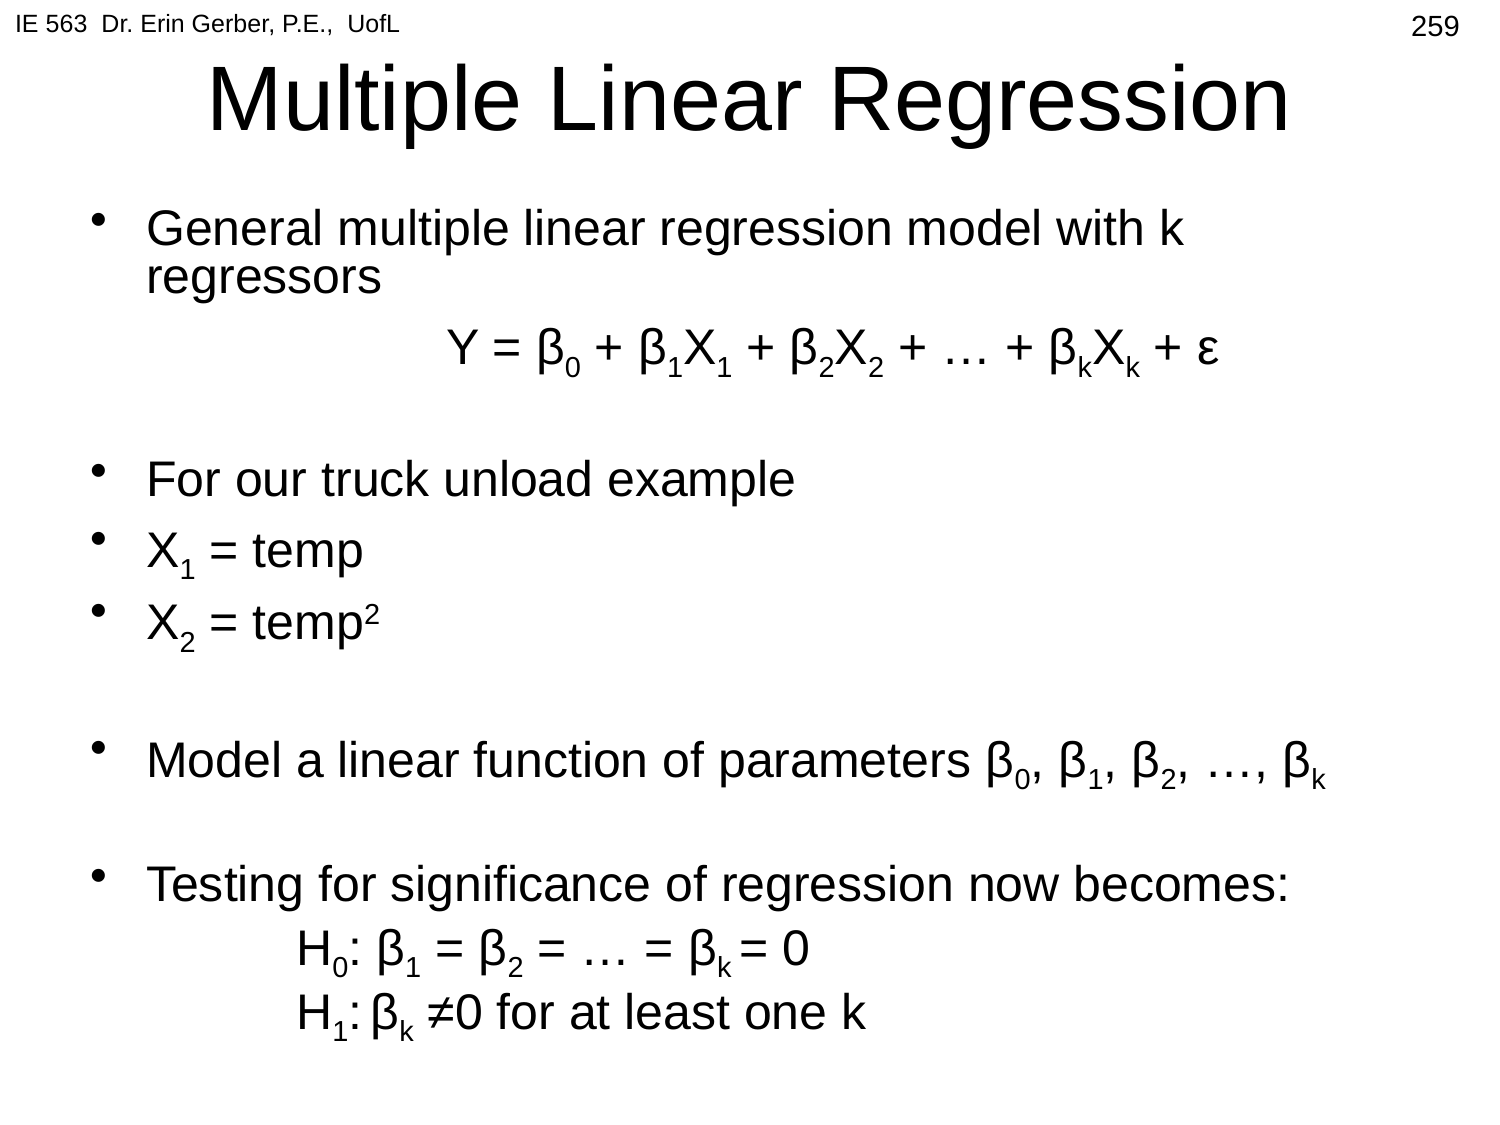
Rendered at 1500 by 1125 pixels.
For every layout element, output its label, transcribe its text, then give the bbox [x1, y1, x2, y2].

title Multiple Linear Regression [74, 0, 1426, 188]
list General multiple linear regression model with k regressors Y = β0 + β1X1 + β2X2 + … + βkXk + ε For our truck unload example X1 = temp X2 = temp2 Model a linear function of parameters β0, β1, β2, …, βk Testing for significance of regression now becomes: H0: β1 = β2 = … = βk = 0 H1: βk ≠0 for at least one k [74, 199, 1426, 1076]
slide_number 259 [1426, 0, 1476, 79]
footer IE 563 Dr. Erin Gerber, P.E., UofL [0, 0, 74, 79]
